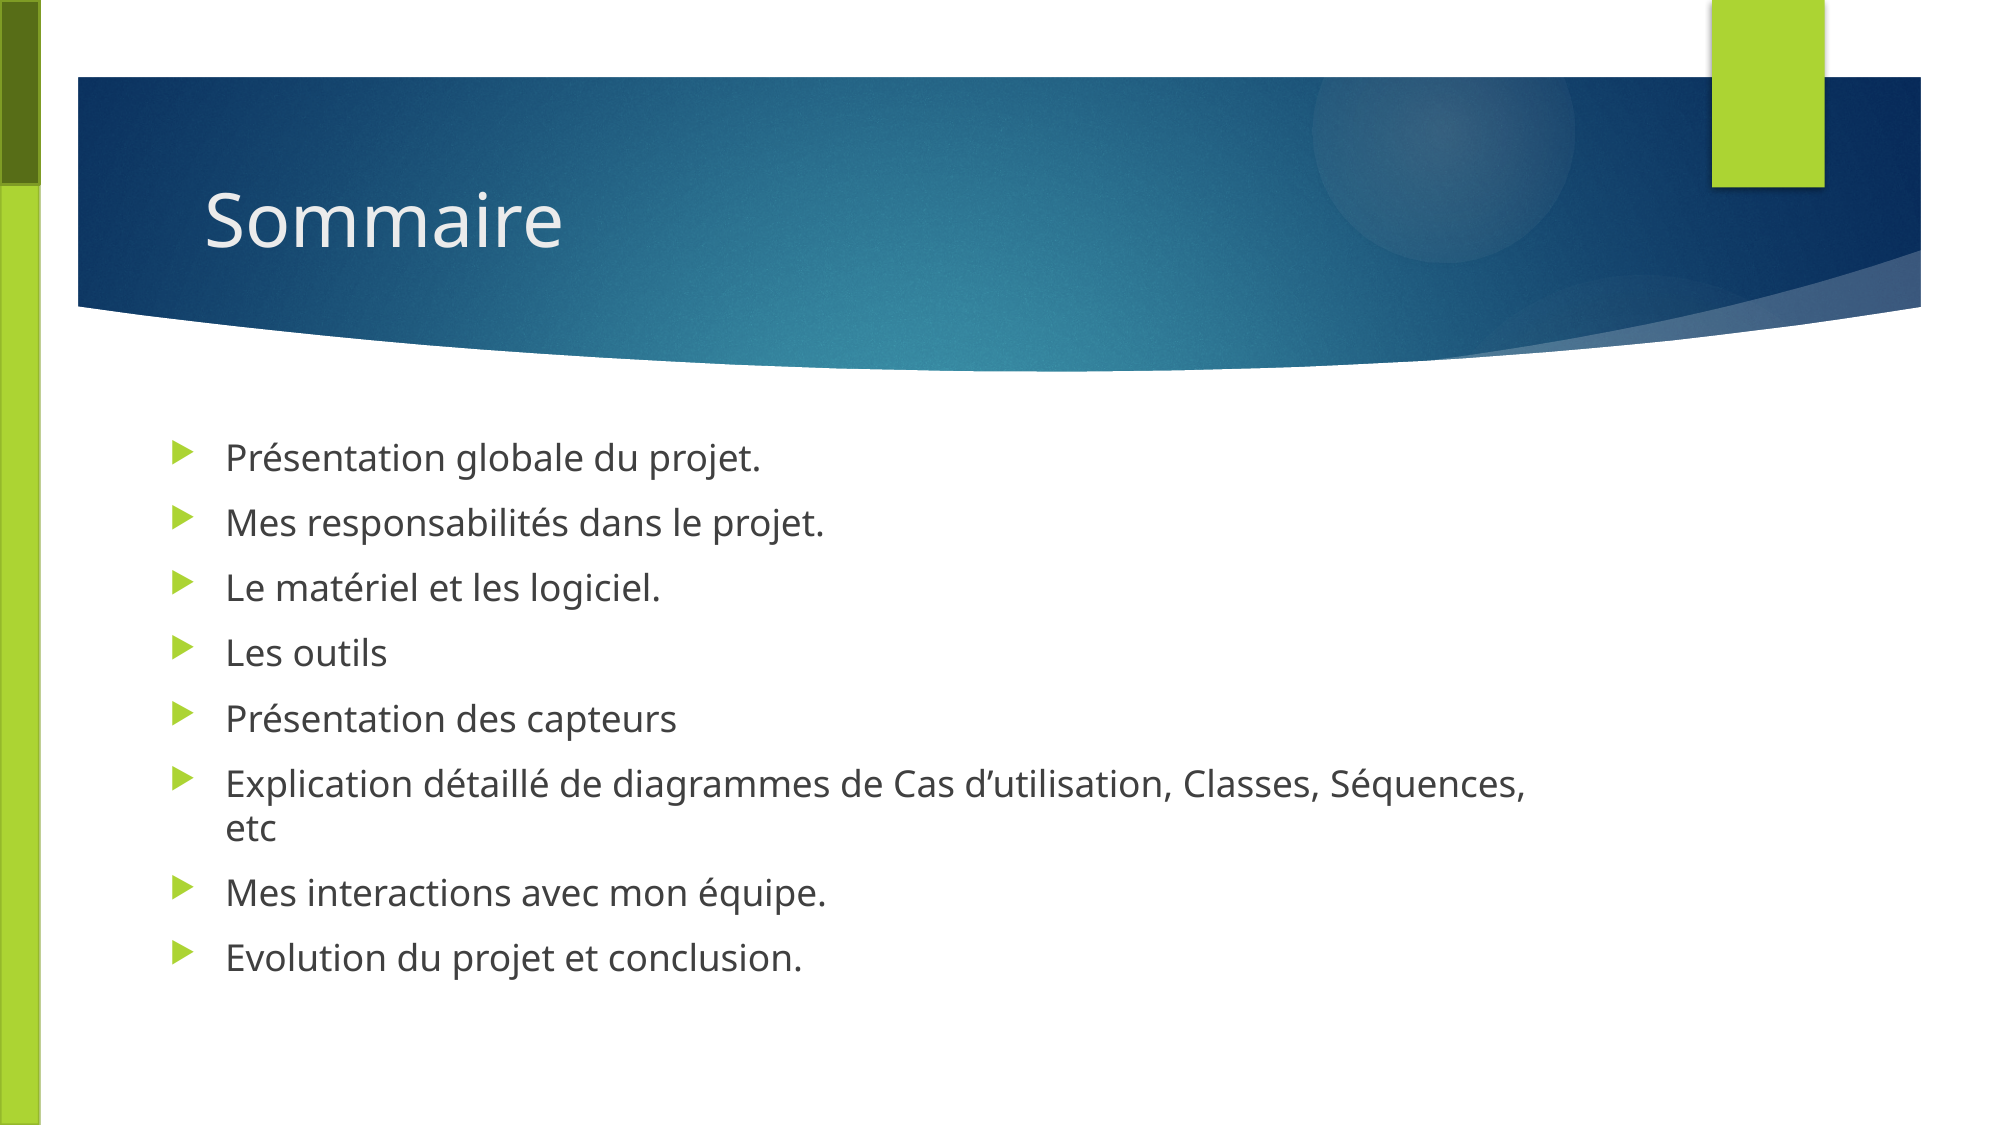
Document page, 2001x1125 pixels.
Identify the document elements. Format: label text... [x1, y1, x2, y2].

list Présentation globale du projet. Mes responsabilités dans le projet. Le matériel et les logiciel. Les outils Présentation des capteurs Explication détaillé de diagrammes de Cas d’utilisation, Classes, Séquences, etc Mes interactions avec mon équipe. Evolution du projet et conclusion. [154, 427, 1592, 988]
title Sommaire [189, 159, 1627, 276]
text_box [0, 186, 41, 1125]
text_box [0, 0, 41, 186]
